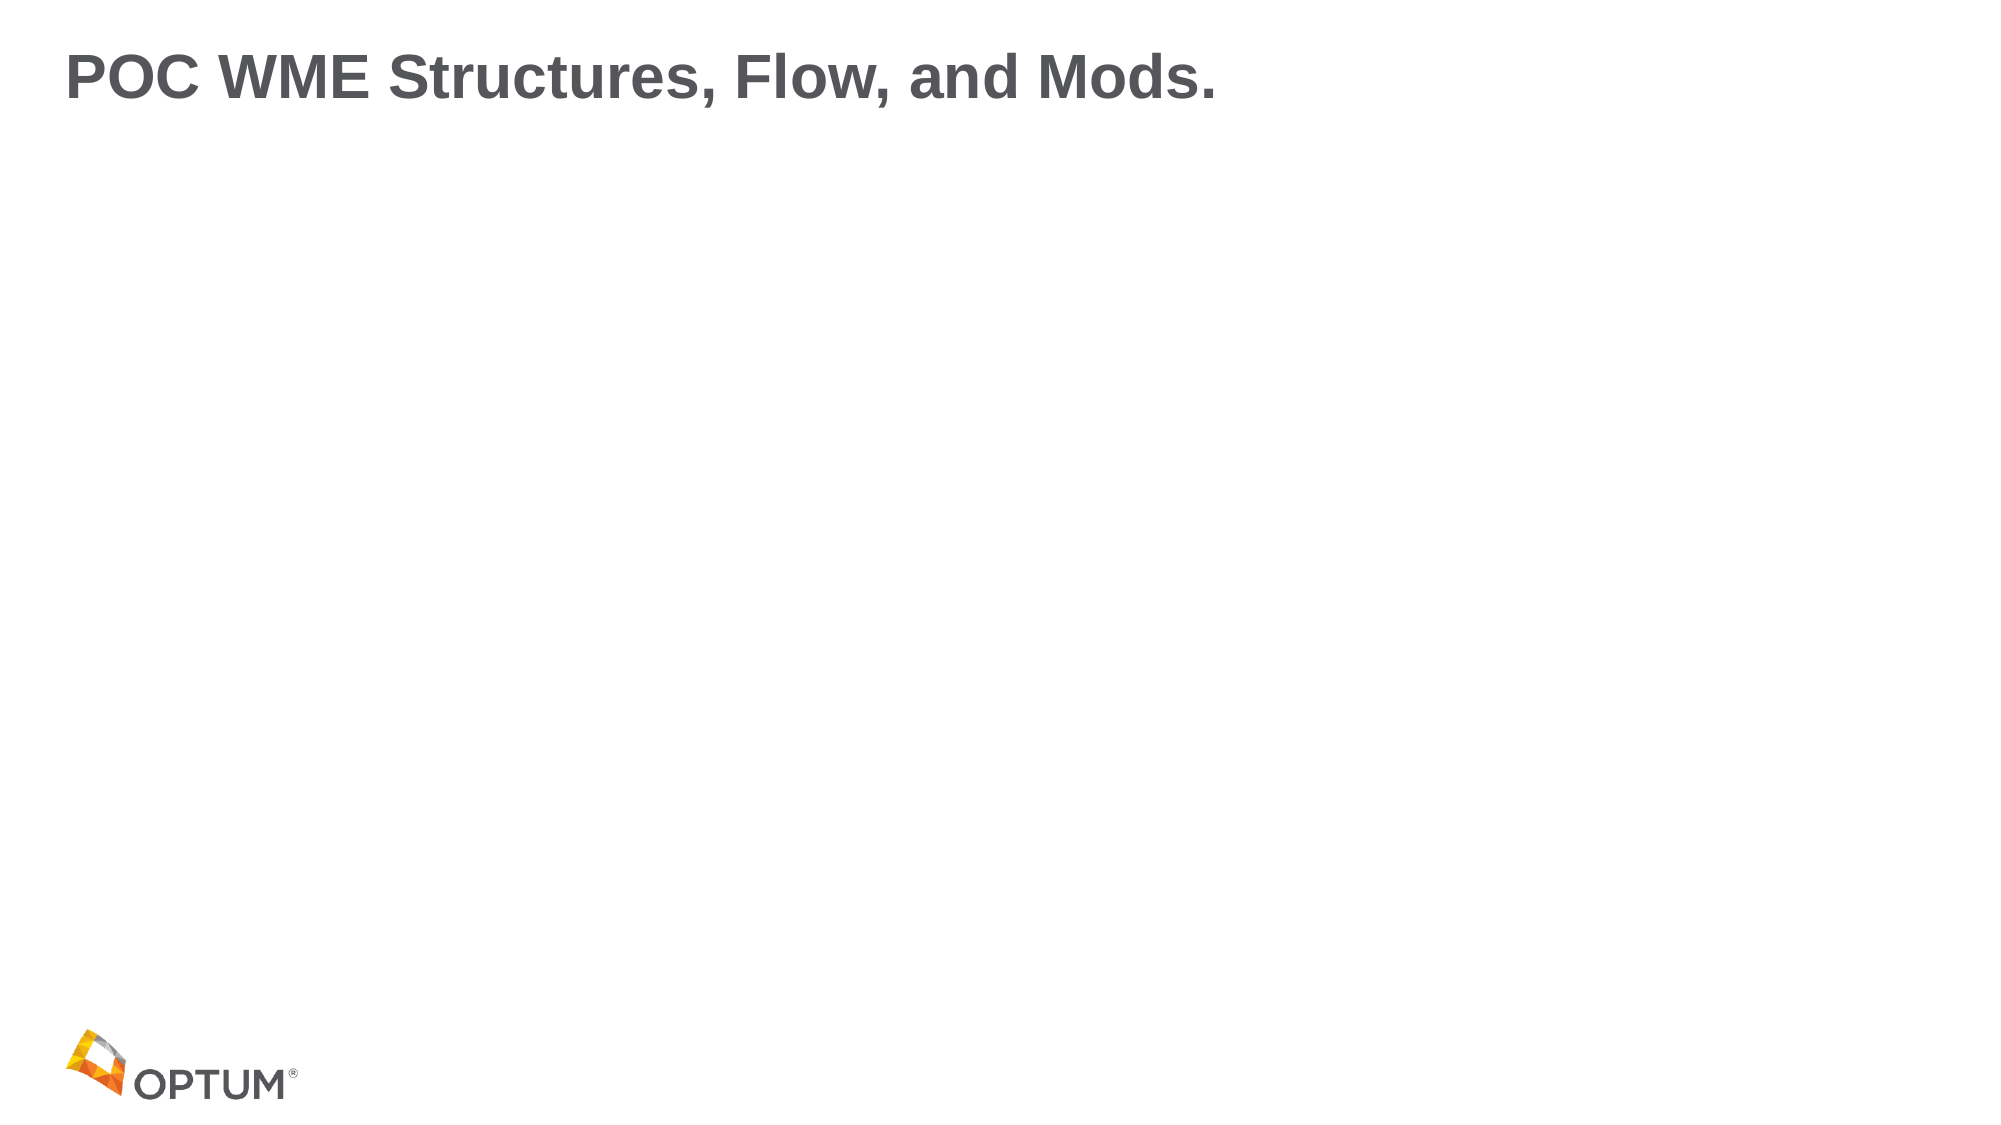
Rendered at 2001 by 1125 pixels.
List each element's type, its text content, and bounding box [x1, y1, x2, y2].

text_box POC WME Structures, Flow, and Mods. [50, 36, 1249, 146]
picture [64, 1027, 299, 1101]
